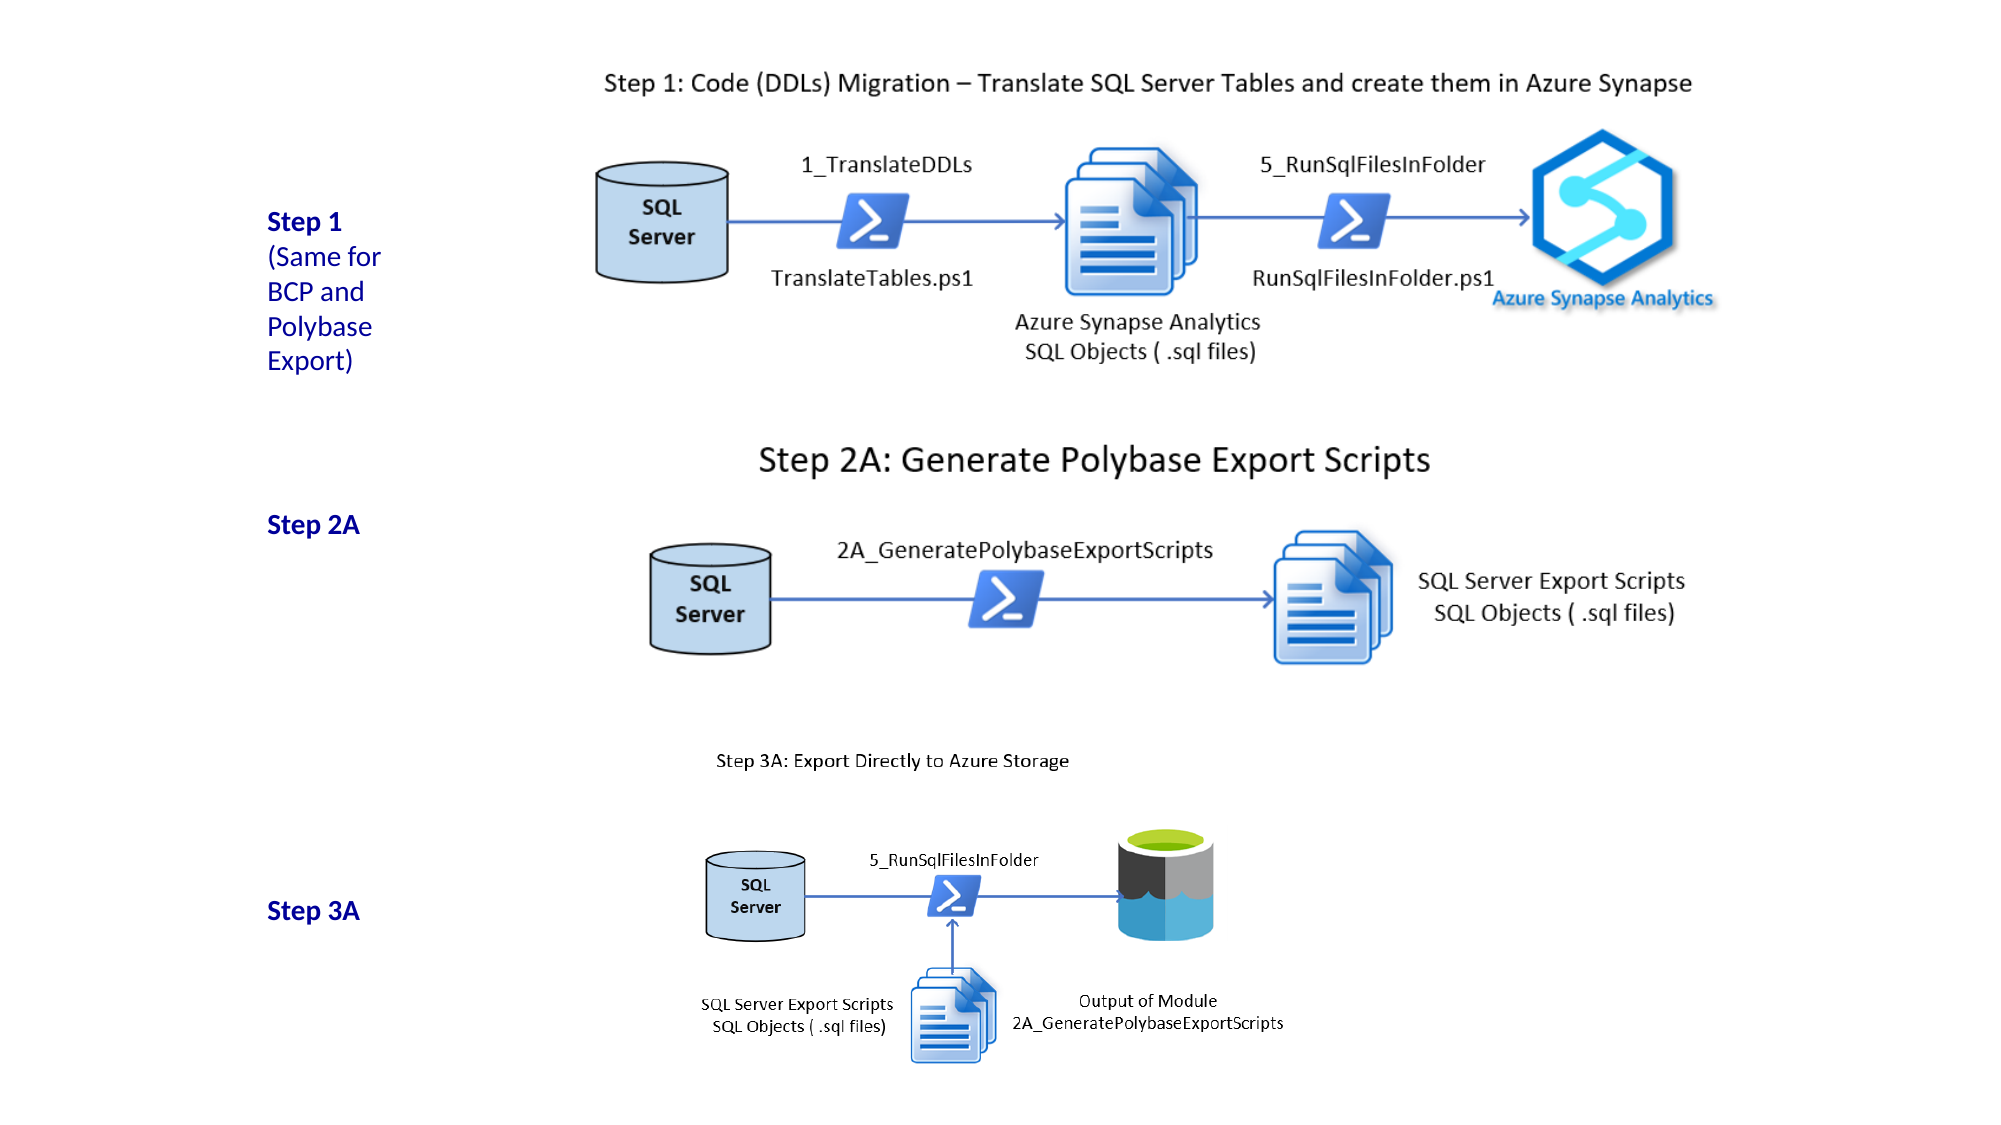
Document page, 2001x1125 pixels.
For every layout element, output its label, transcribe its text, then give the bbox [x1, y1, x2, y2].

text_box Step 1 (Same for BCP and Polybase Export) [267, 201, 401, 377]
text_box Step 3A [267, 890, 401, 926]
text_box Step 2A [267, 505, 401, 541]
picture [533, 419, 1731, 1086]
picture [578, 48, 1749, 377]
